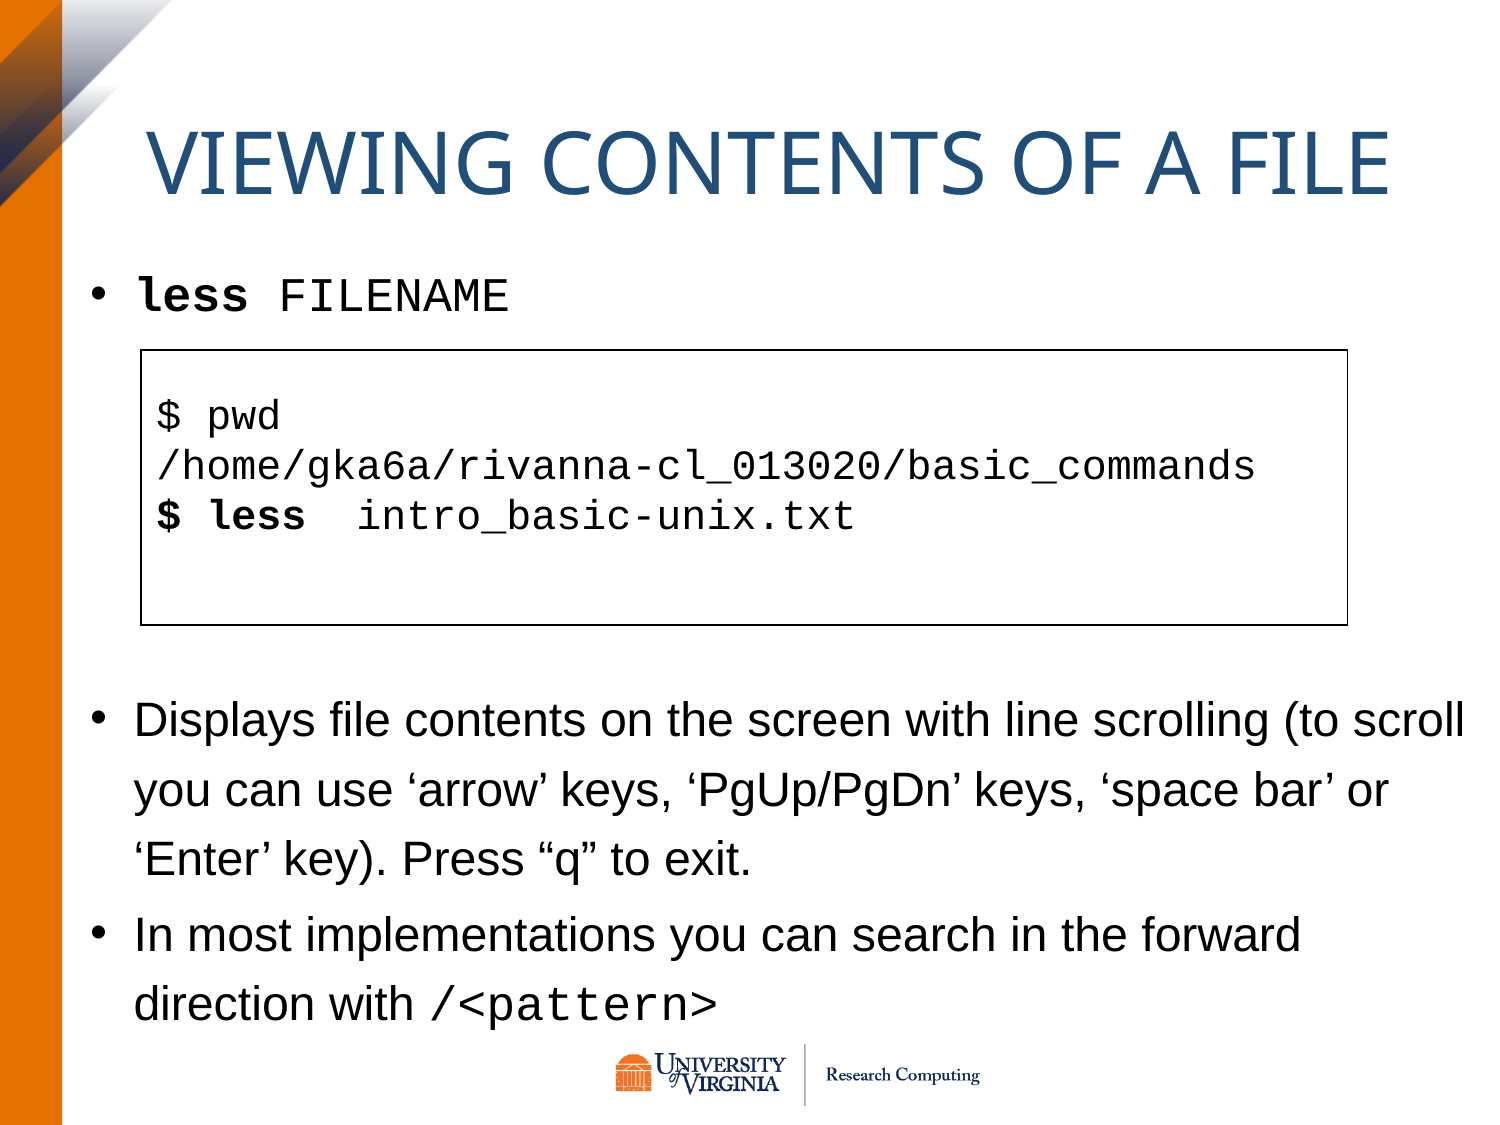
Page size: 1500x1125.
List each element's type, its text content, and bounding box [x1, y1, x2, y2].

text_box VIEWING CONTENTS OF A FILE [131, 51, 1427, 269]
list less FILENAME Displays file contents on the screen with line scrolling (to scroll you can use ‘arrow’ keys, ‘PgUp/PgDn’ keys, ‘space bar’ or ‘Enter’ key). Press “q” to exit. In most implementations you can search in the forward direction with /<pattern> [75, 262, 1495, 1050]
picture [0, 0, 176, 210]
picture [607, 1050, 988, 1106]
text_box $ pwd /home/gka6a/rivanna-cl_013020/basic_commands $ less intro_basic-unix.txt [141, 350, 1348, 625]
